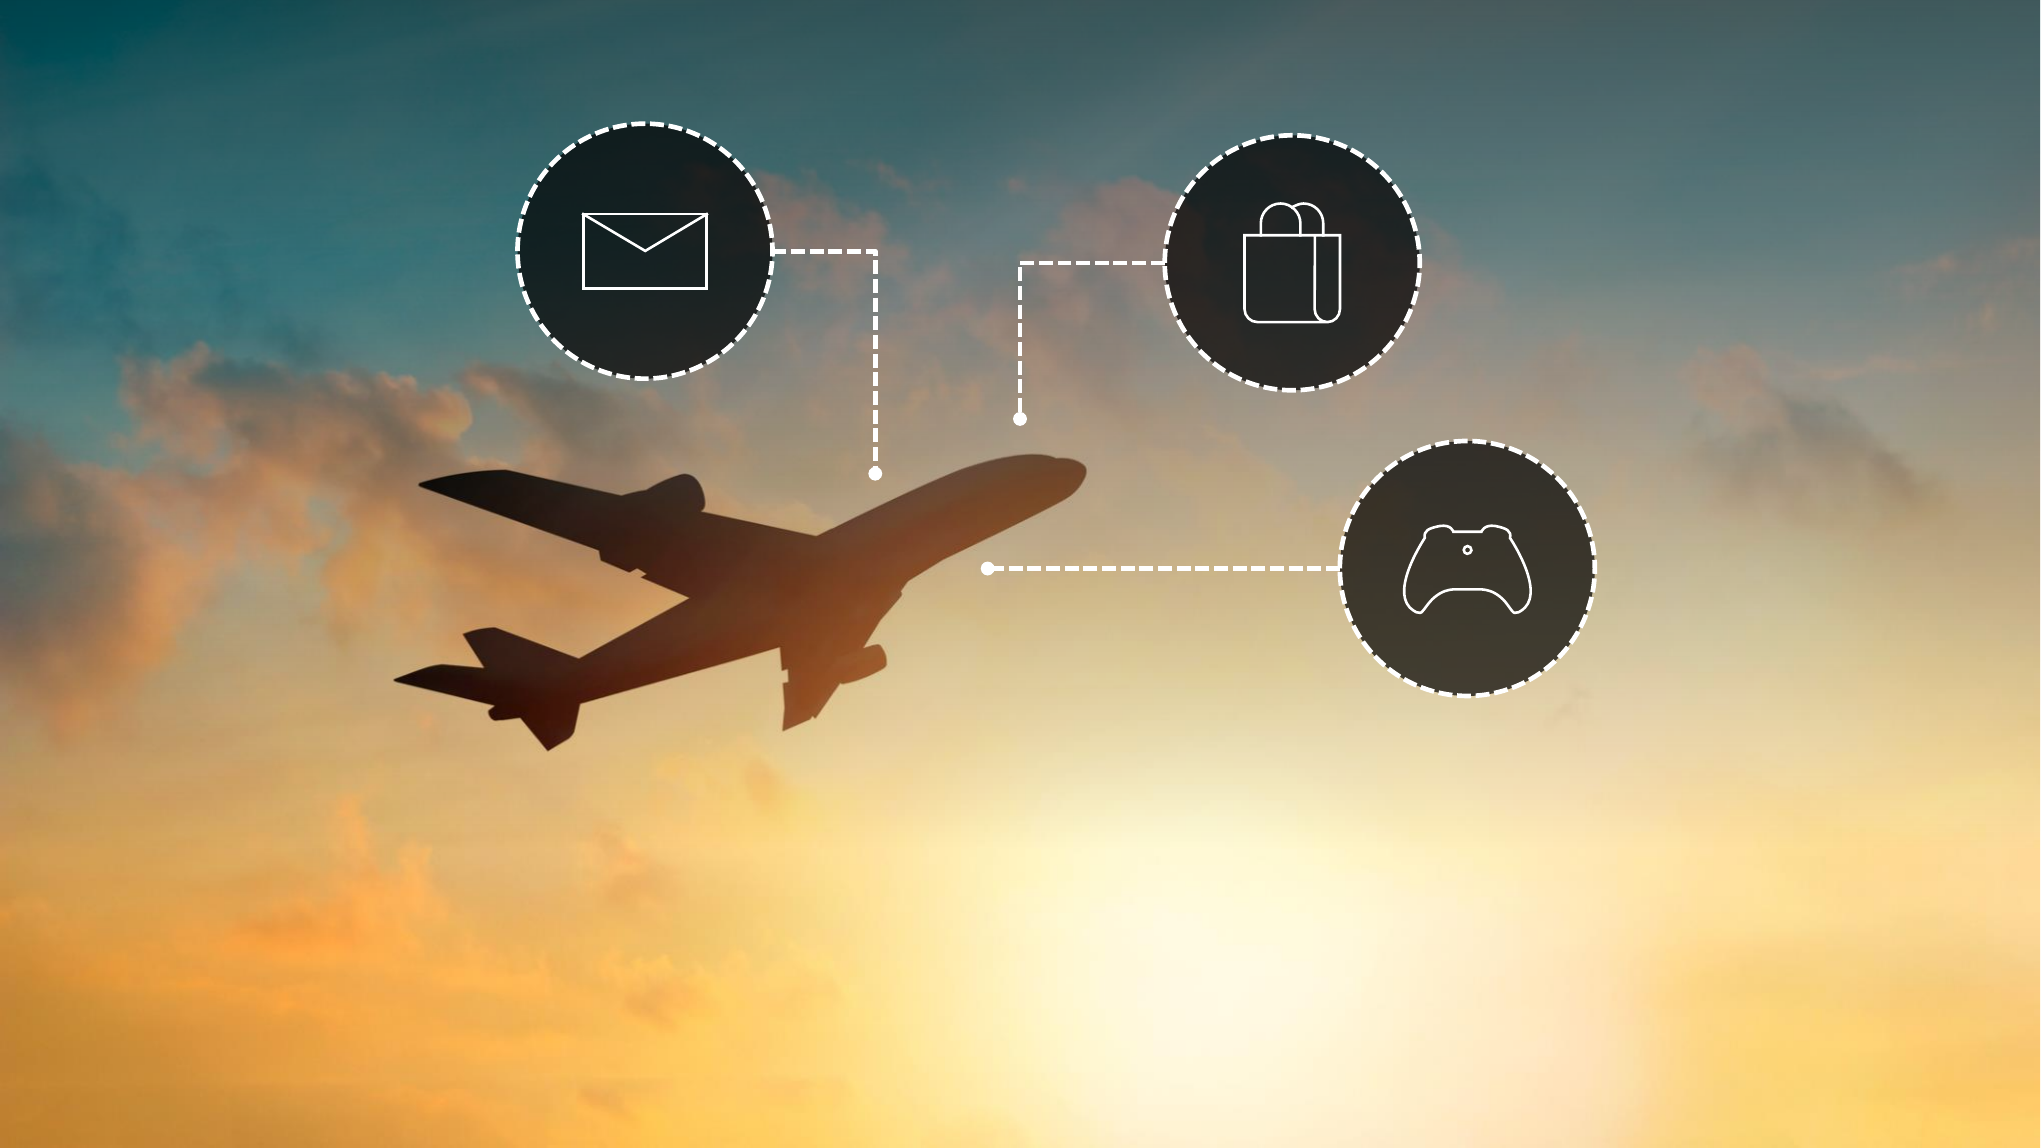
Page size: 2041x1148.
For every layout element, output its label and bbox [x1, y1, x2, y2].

text_box [1339, 440, 1596, 697]
text_box [1164, 135, 1420, 391]
text_box [517, 123, 773, 379]
picture [0, 0, 2041, 1148]
text_box [772, 250, 876, 474]
text_box [1019, 262, 1166, 420]
